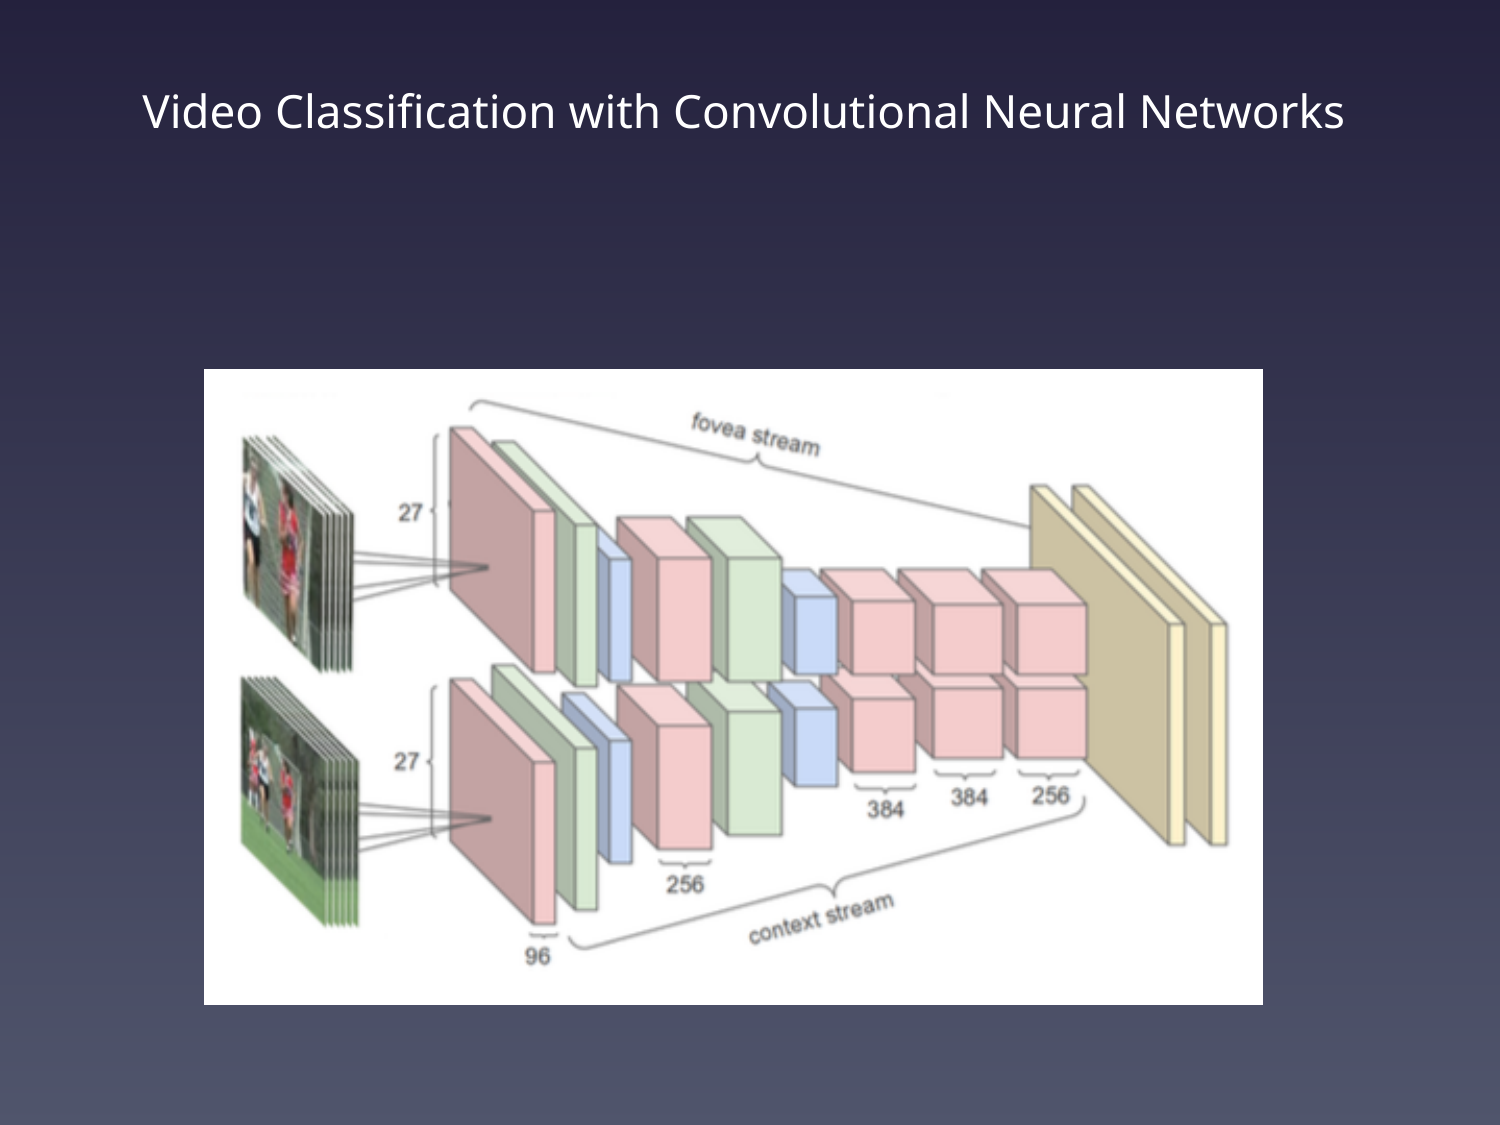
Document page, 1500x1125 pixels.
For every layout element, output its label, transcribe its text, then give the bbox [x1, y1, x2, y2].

title Video Classification with Convolutional Neural Networks [75, 75, 1425, 262]
picture [203, 369, 1263, 1006]
list [75, 262, 1425, 1005]
